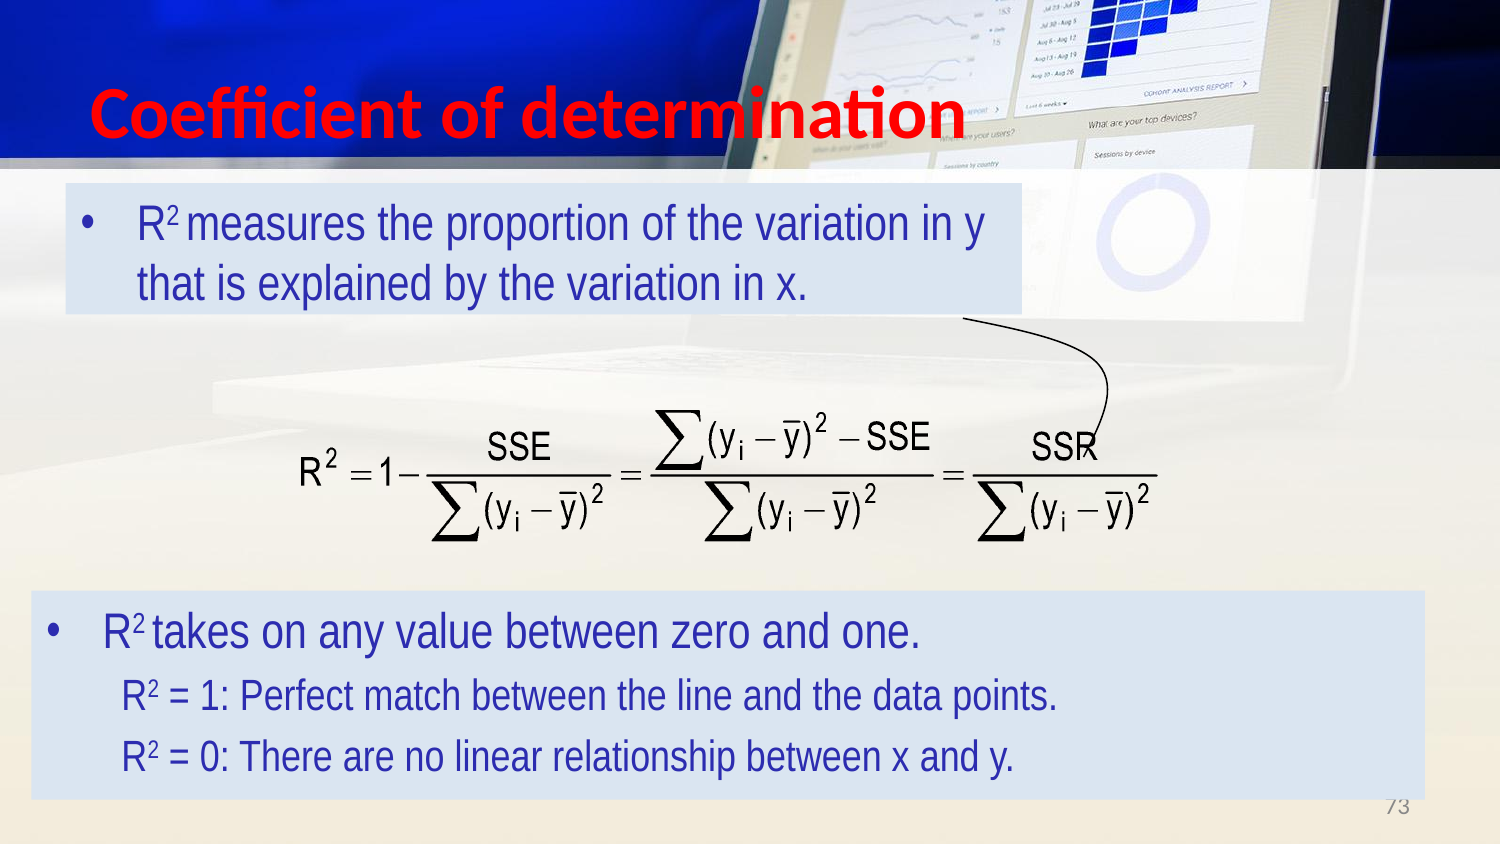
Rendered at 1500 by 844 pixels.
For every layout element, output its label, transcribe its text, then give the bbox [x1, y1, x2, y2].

picture [0, 0, 1500, 844]
title Coefficient of determination [75, 45, 1428, 171]
text_box [962, 318, 1108, 401]
text_box R2 measures the proportion of the variation in y that is explained by the variation in x. [65, 183, 1022, 315]
text_box R2 takes on any value between zero and one. R2 = 1: Perfect match between the line and the data points. R2 = 0: There are no linear relationship between x and y. [31, 590, 1425, 800]
slide_number ‹#› [1074, 800, 1425, 827]
